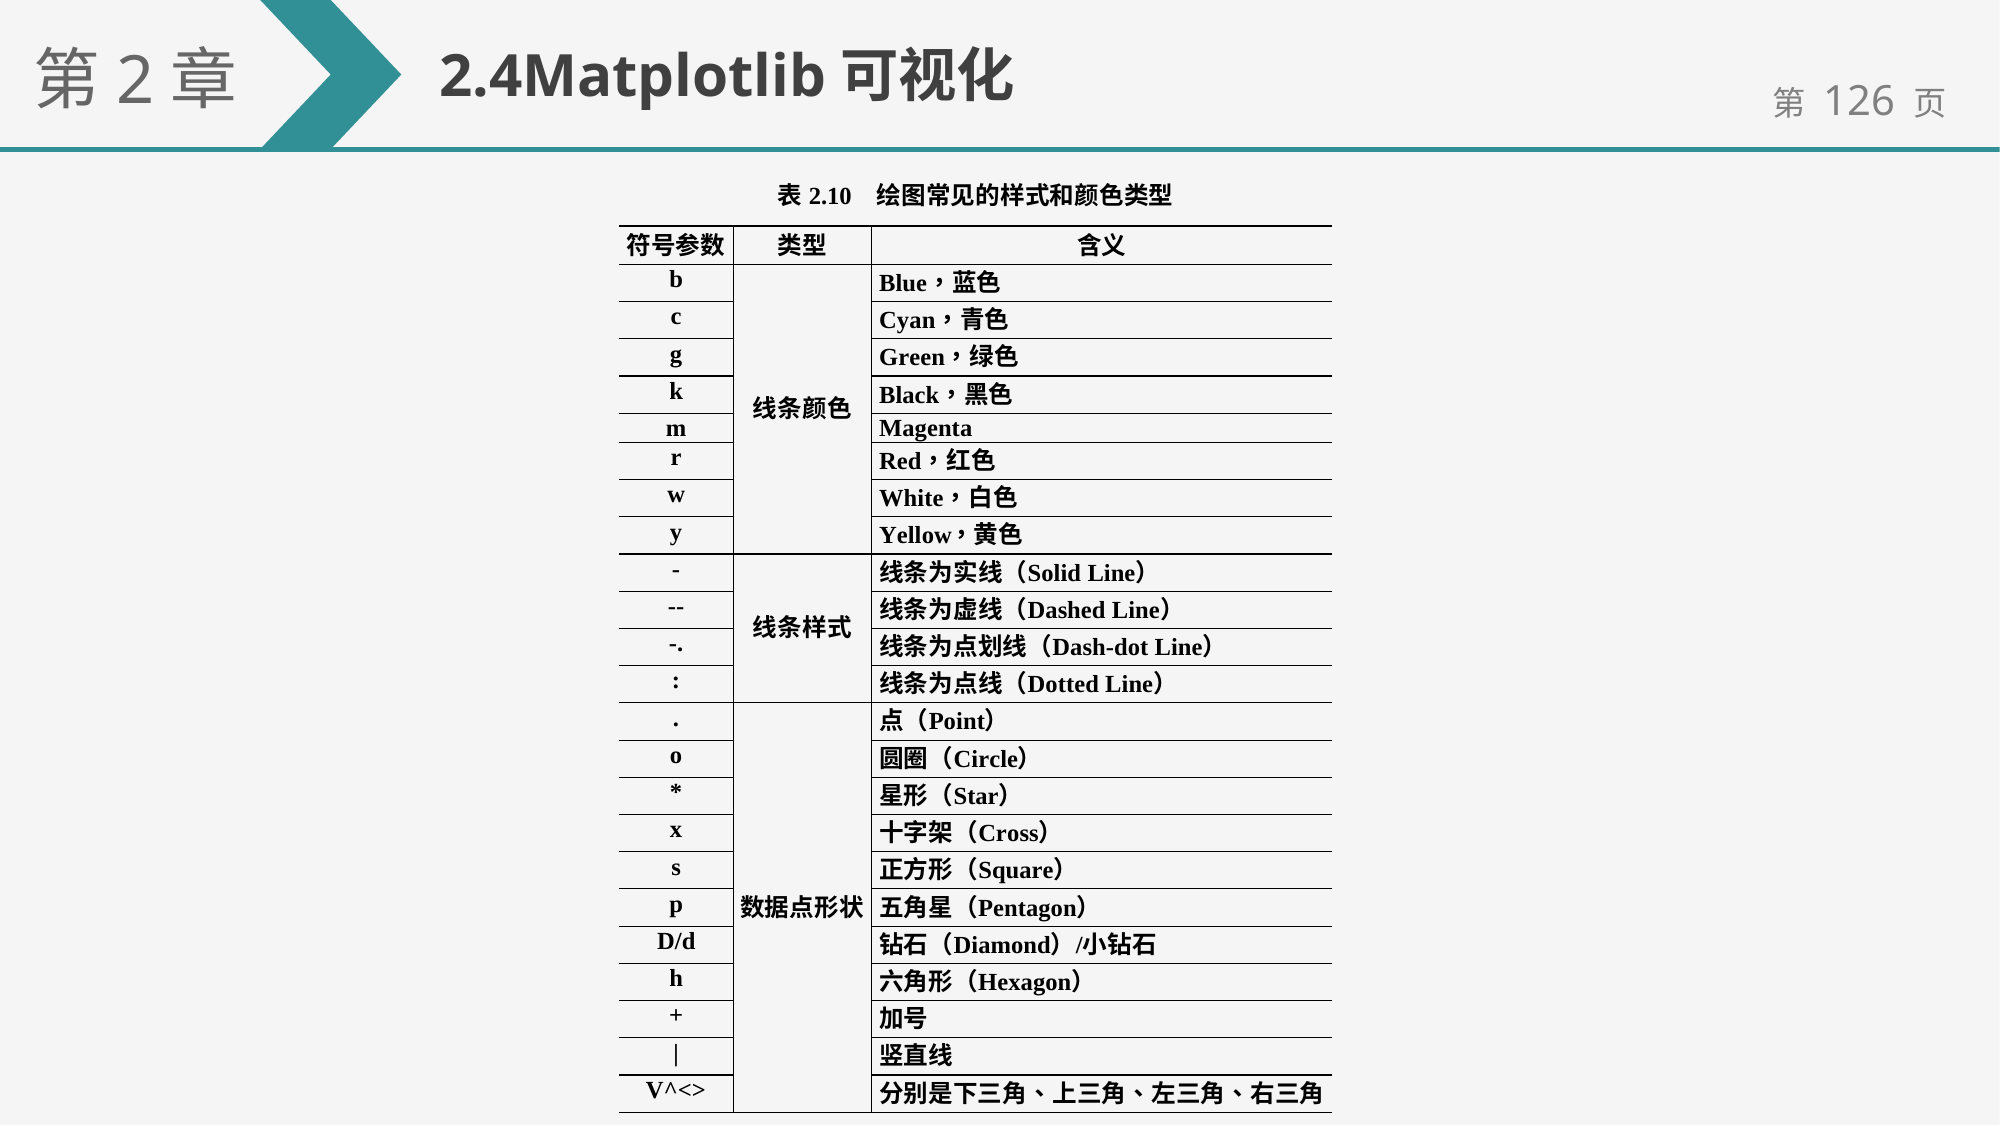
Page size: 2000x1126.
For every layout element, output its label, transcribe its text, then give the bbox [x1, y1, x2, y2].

text_box [258, 0, 403, 148]
text_box 第2章 [19, 29, 253, 125]
text_box 2.4Matplotlib可视化 [424, 31, 1366, 116]
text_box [349, 167, 1599, 1113]
